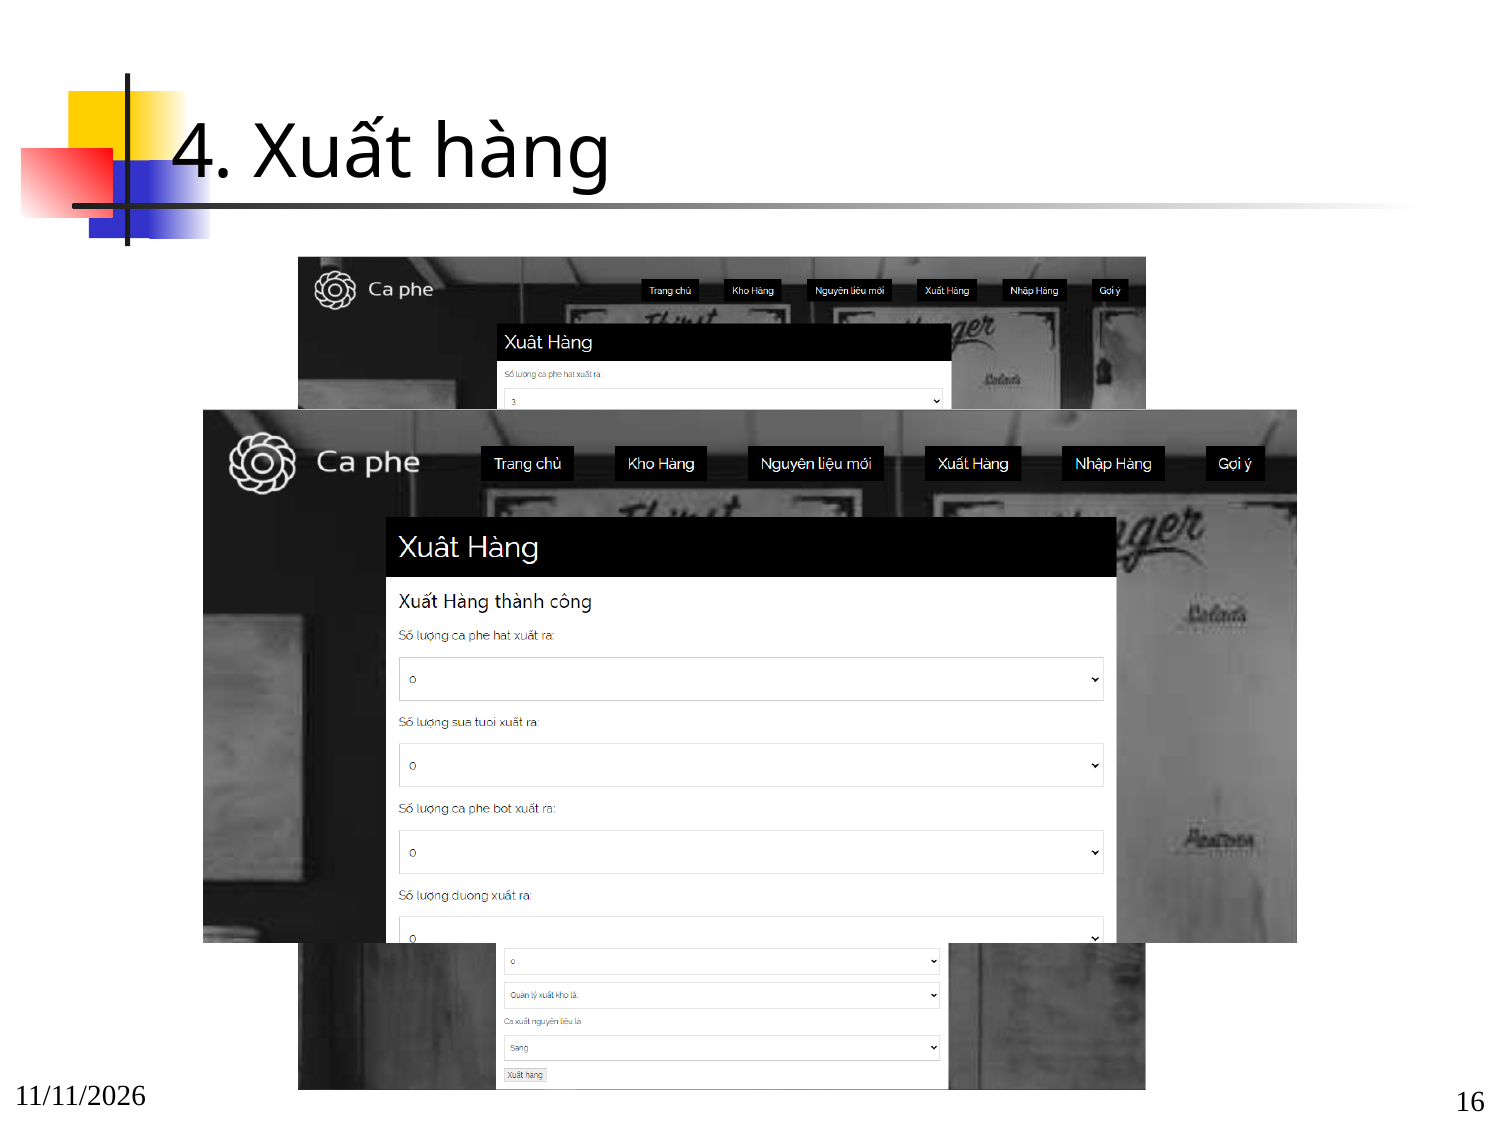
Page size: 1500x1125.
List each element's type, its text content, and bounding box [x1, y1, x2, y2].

text_box 16 [1187, 1050, 1500, 1125]
picture [202, 255, 1298, 1091]
text_box 4. Xuất hàng [156, 35, 1428, 200]
text_box 1/20/22 [0, 1043, 313, 1119]
